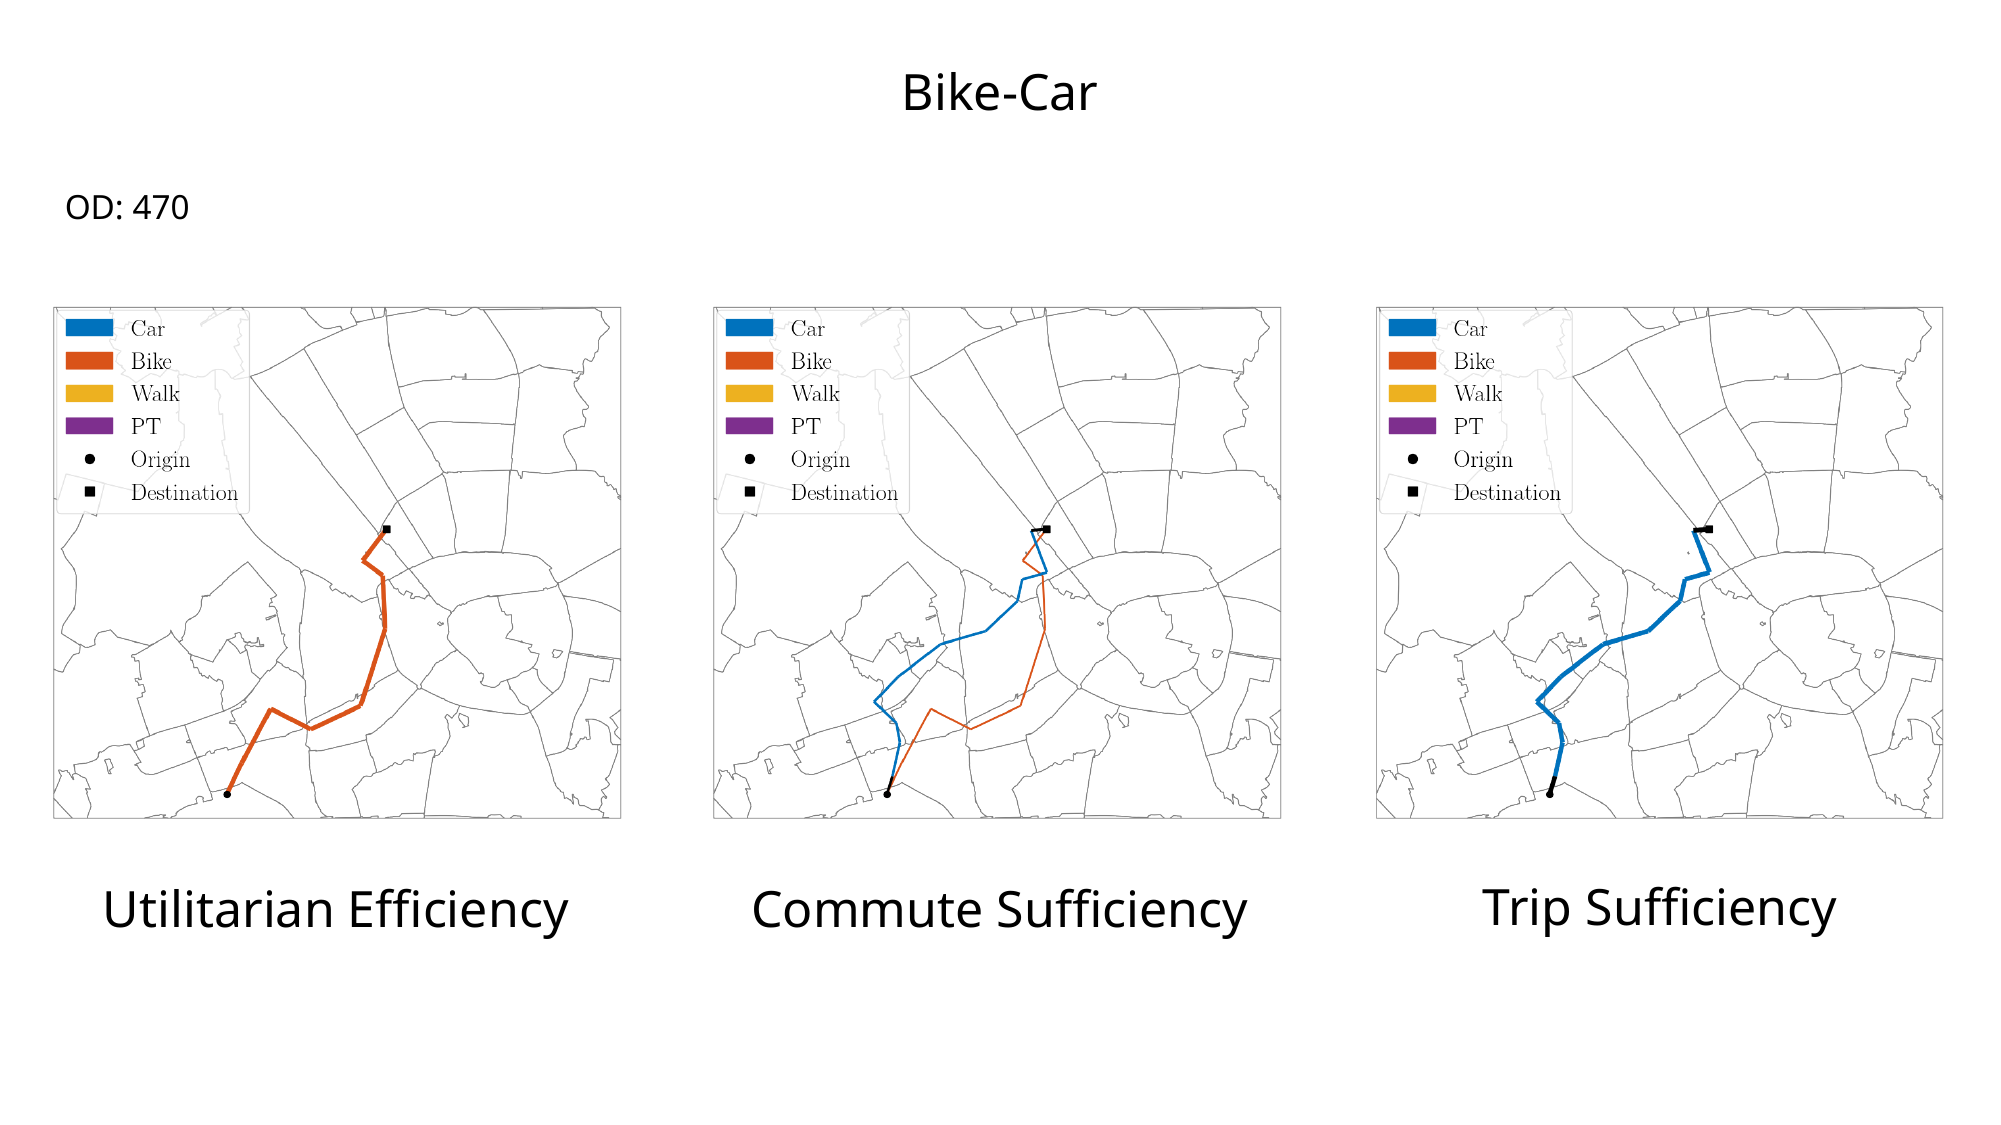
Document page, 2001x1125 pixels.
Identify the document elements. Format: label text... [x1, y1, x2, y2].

text_box Bike-Car [525, 53, 1475, 128]
picture [1, 254, 2000, 871]
text_box Utilitarian Efficiency [49, 871, 622, 945]
text_box Trip Sufficiency [1374, 871, 1946, 943]
text_box OD: 470 [50, 178, 492, 234]
text_box Commute Sufficiency [714, 871, 1286, 945]
